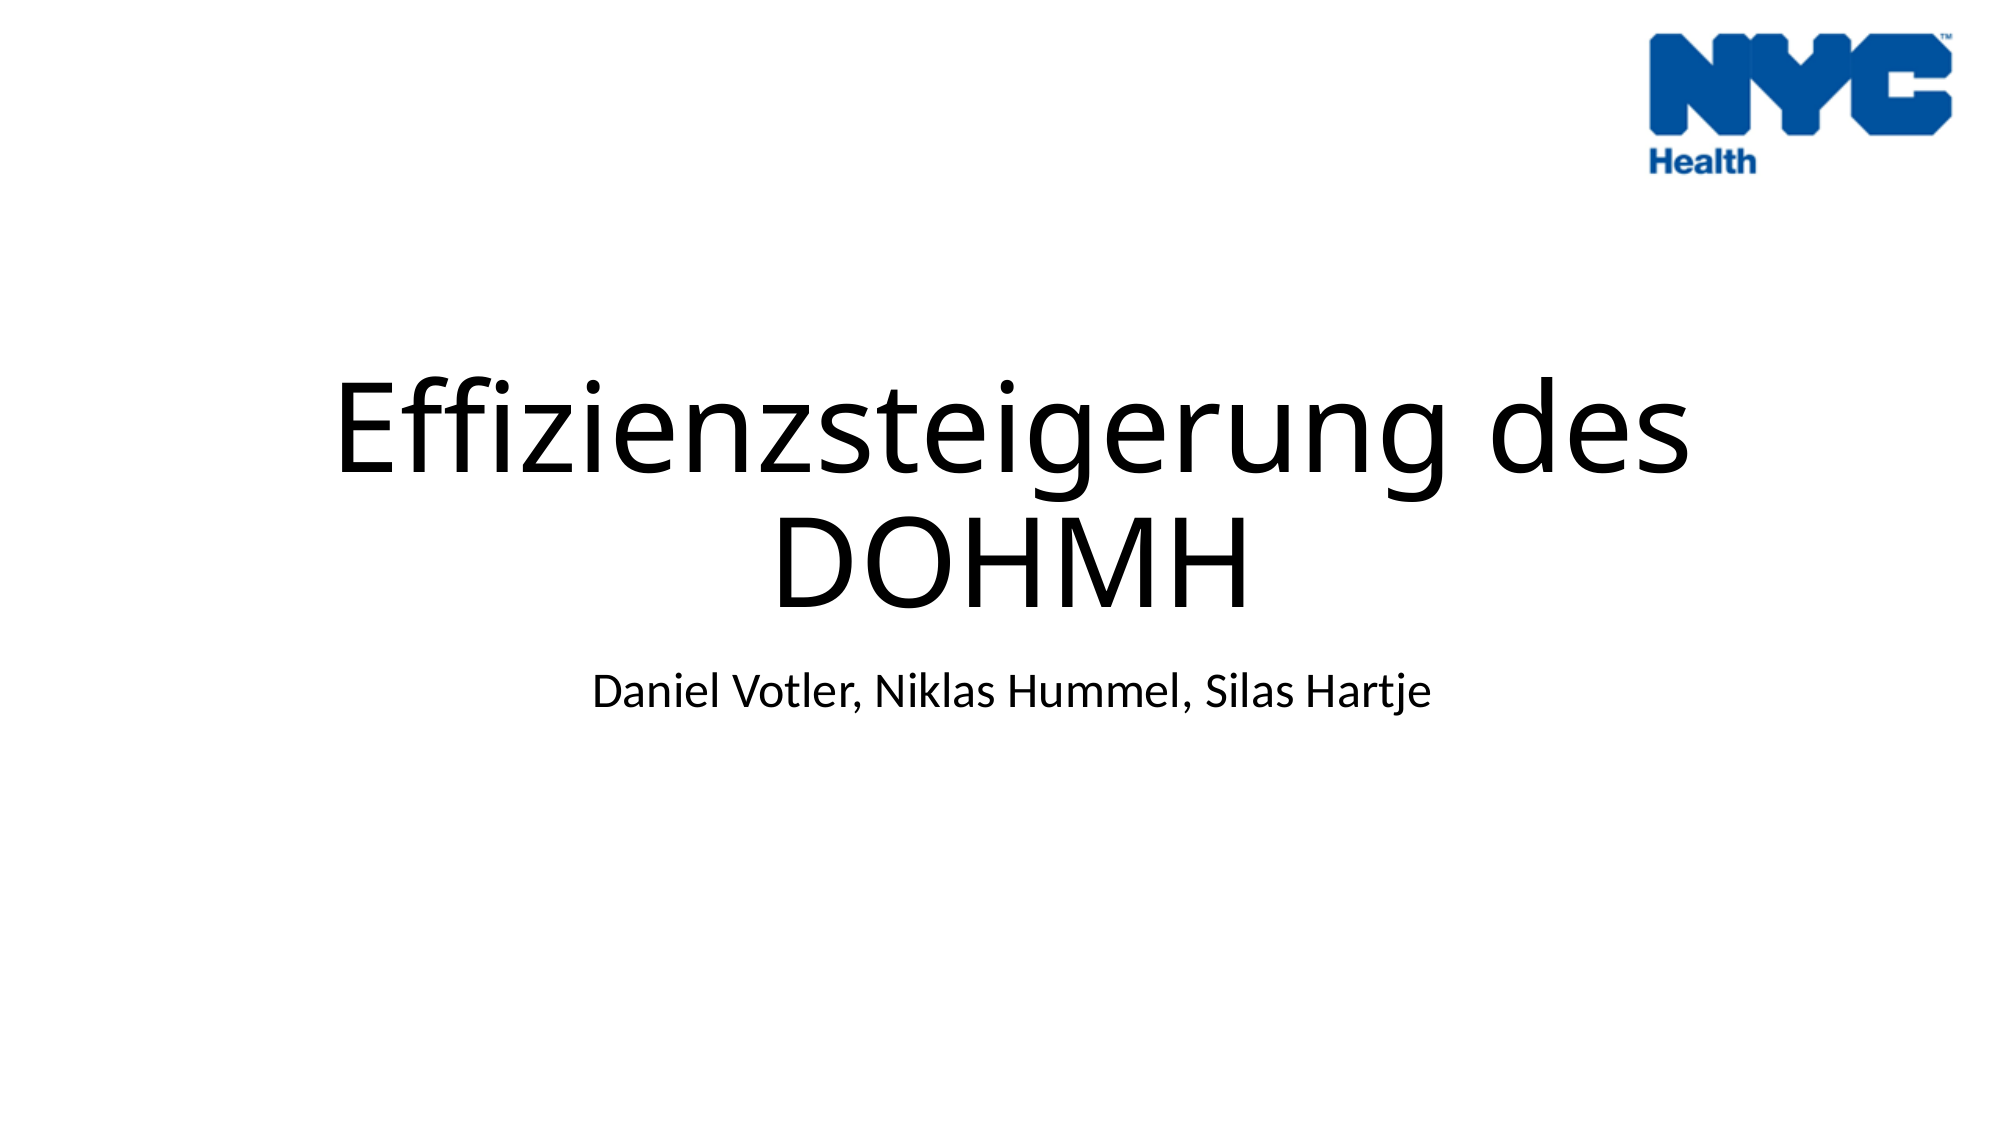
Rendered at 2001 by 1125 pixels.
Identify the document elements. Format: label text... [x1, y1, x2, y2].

picture [1640, 23, 1961, 185]
title Effizienzsteigerung des DOHMH [262, 250, 1763, 643]
subtitle Daniel Votler, Niklas Hummel, Silas Hartje [262, 657, 1763, 929]
